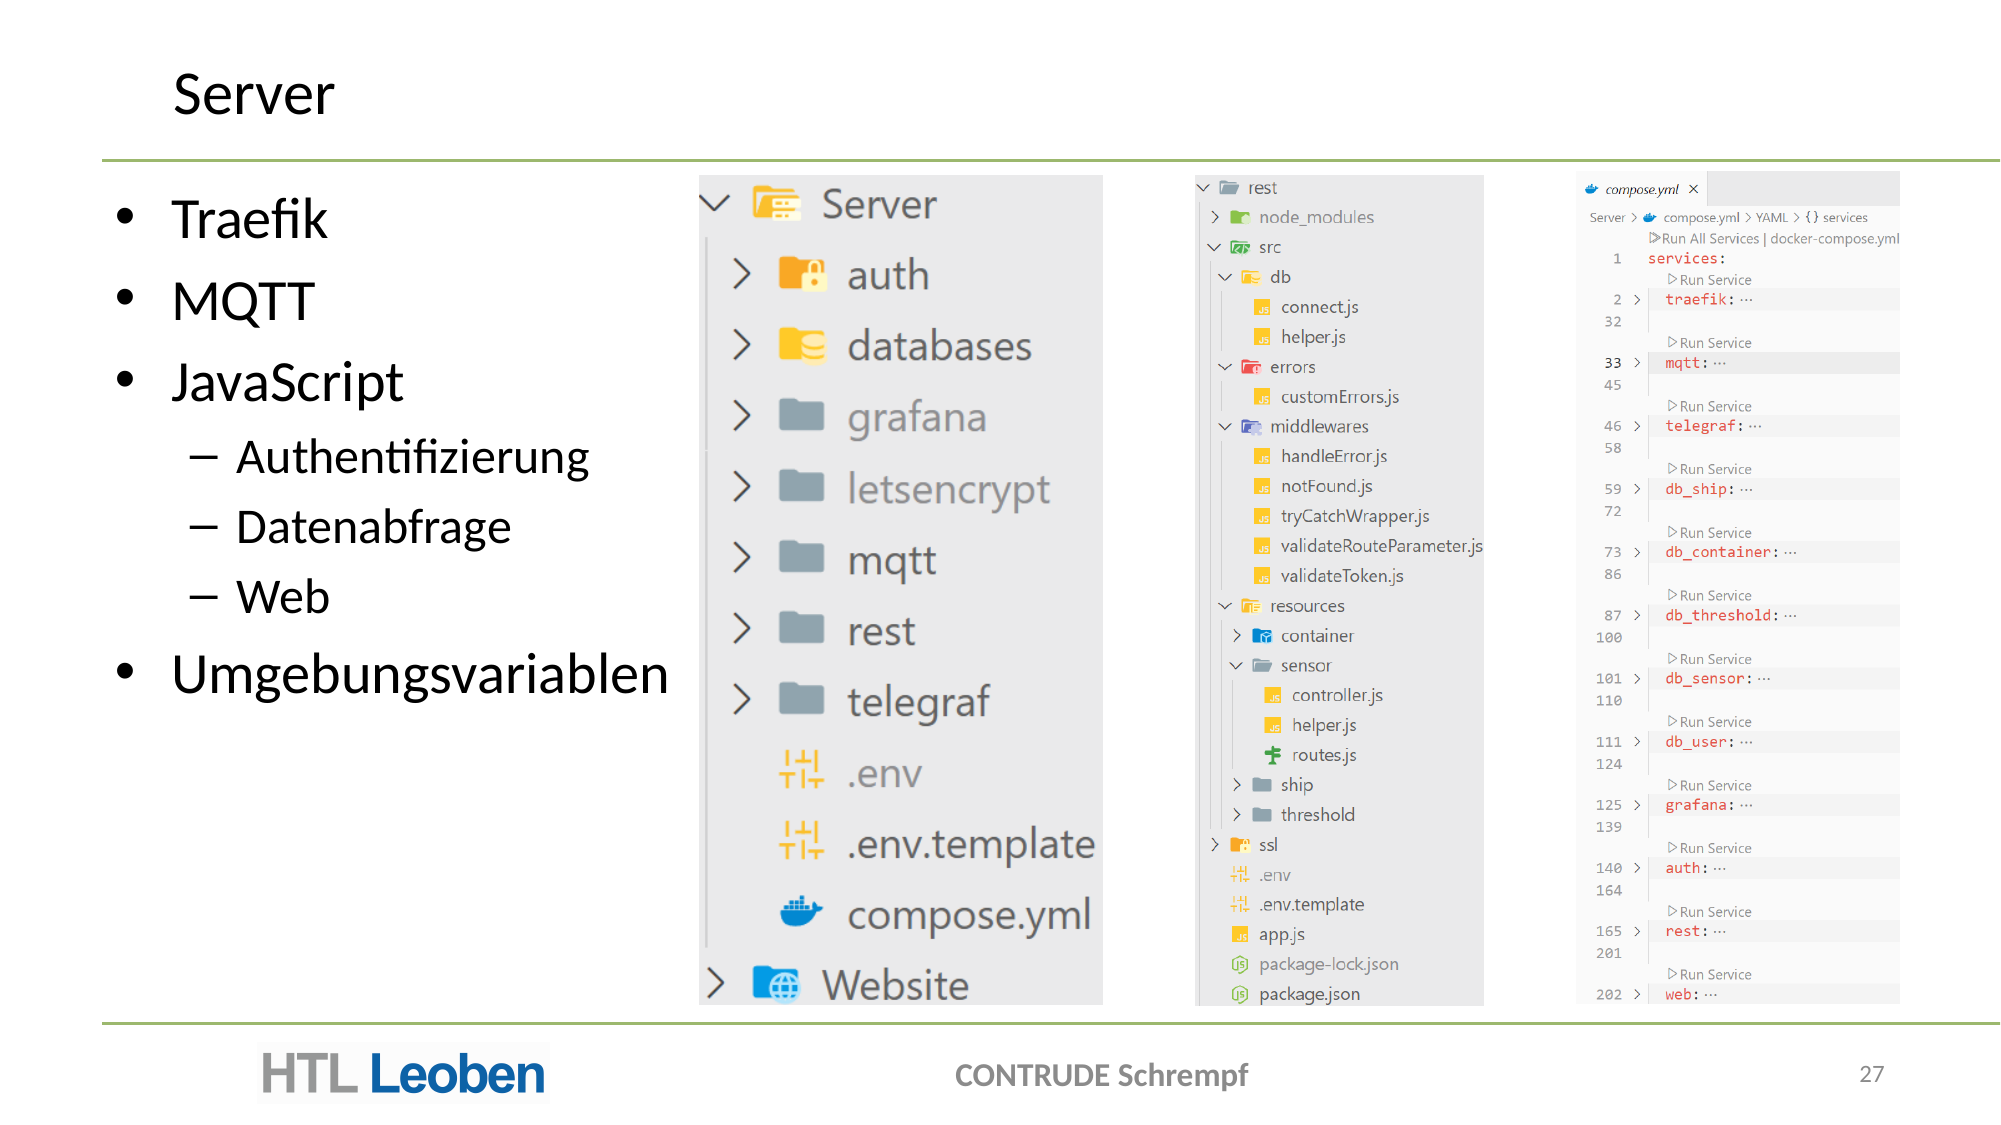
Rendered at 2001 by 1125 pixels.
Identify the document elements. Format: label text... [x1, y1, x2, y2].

title Server [158, 30, 1844, 149]
list Traefik MQTT JavaScript Authentifizierung Datenabfrage Web Umgebungsvariablen [99, 172, 1573, 1005]
picture [1195, 174, 1484, 1007]
footer CONTRUDE Schrempf [432, 1042, 1433, 1103]
picture [257, 1042, 550, 1104]
picture [1575, 171, 1901, 1005]
picture [699, 175, 1103, 1006]
slide_number 27 [1433, 1042, 1900, 1103]
